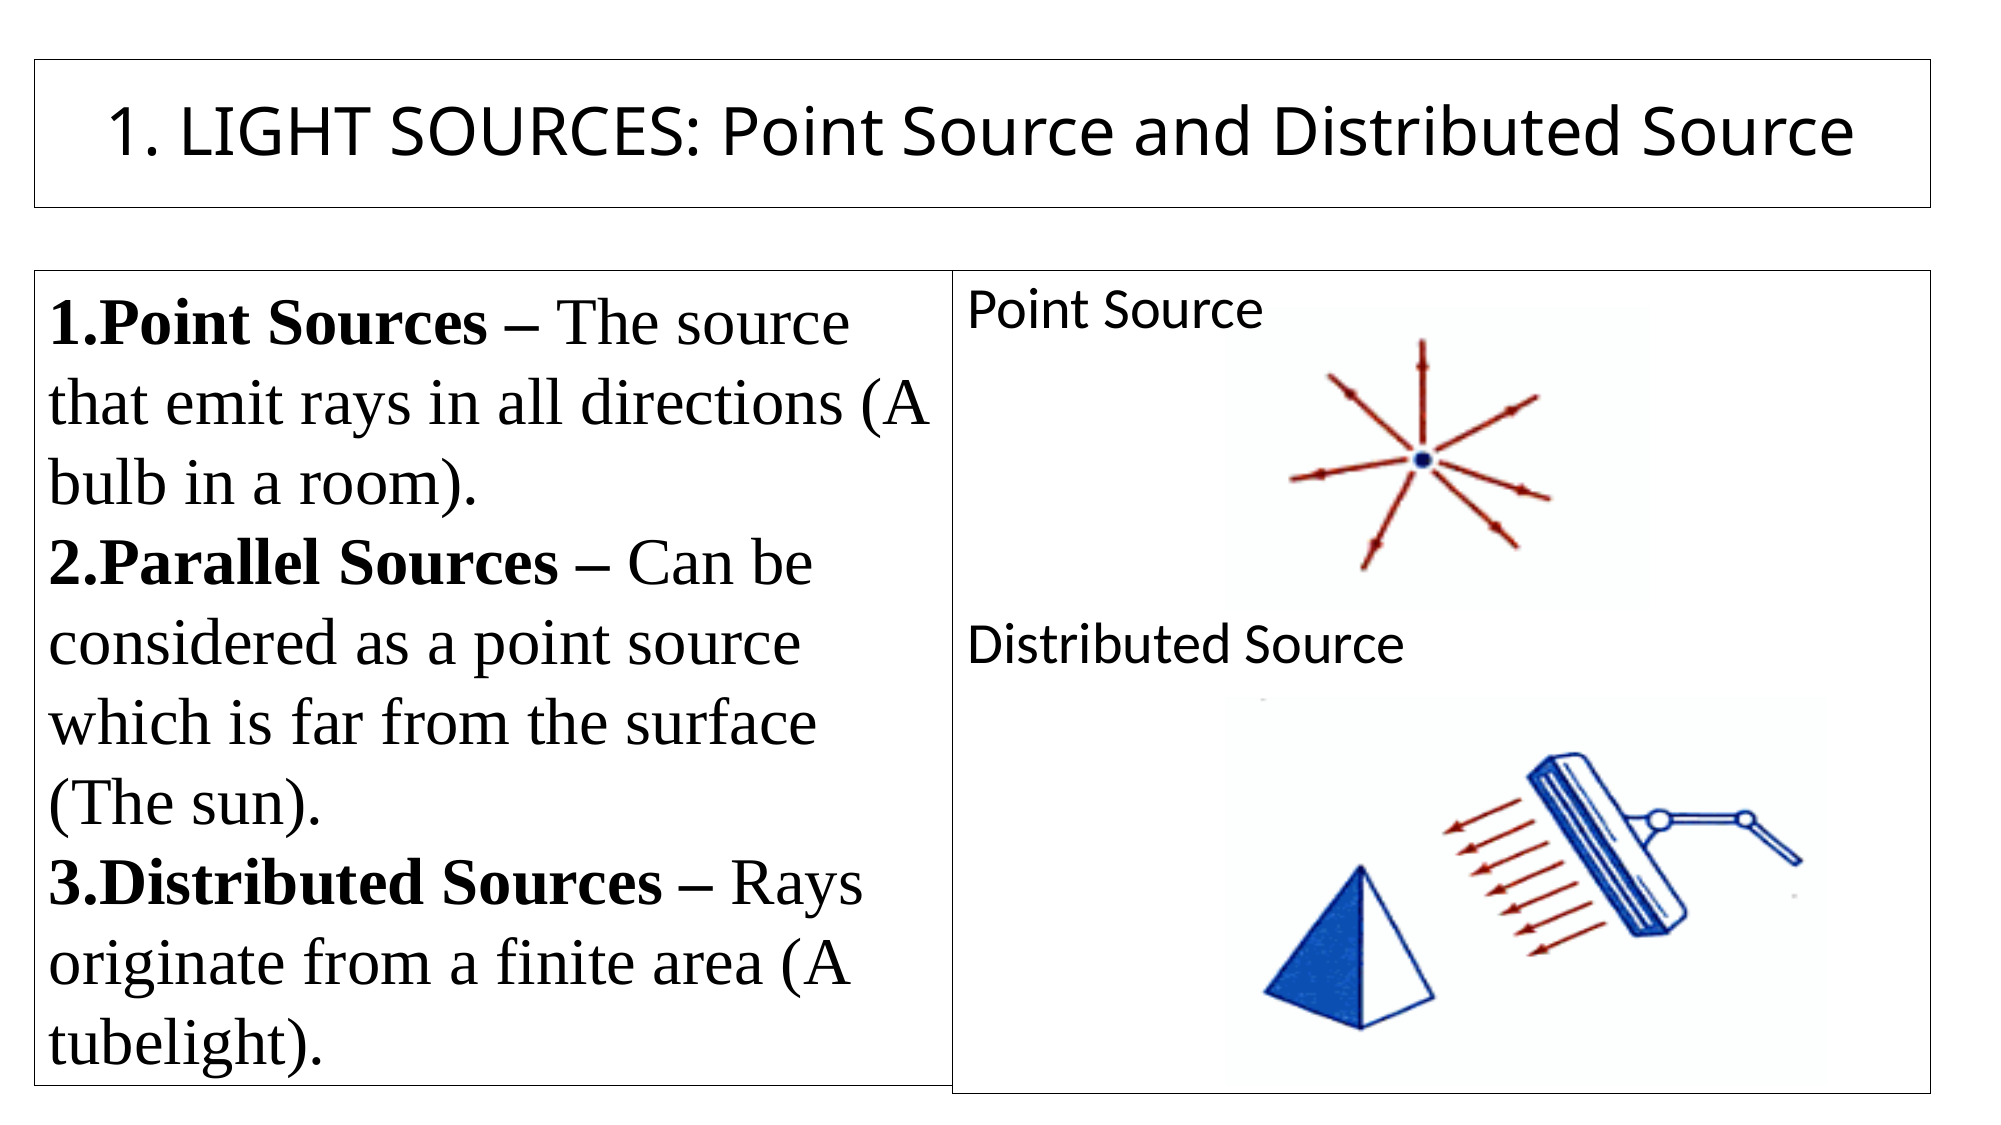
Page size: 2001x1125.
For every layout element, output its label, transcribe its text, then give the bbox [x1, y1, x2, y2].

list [1225, 307, 1649, 611]
text_box Point Sources – The source that emit rays in all directions (A bulb in a room). Parallel Sources – Can be considered as a point source which is far from the surface (The sun). Distributed Sources – Rays originate from a finite area (A tubelight). [34, 270, 953, 1086]
list Point Source Distributed Source [952, 270, 1931, 1094]
title 1. LIGHT SOURCES: Point Source and Distributed Source [34, 59, 1931, 208]
picture [1225, 696, 1827, 1086]
